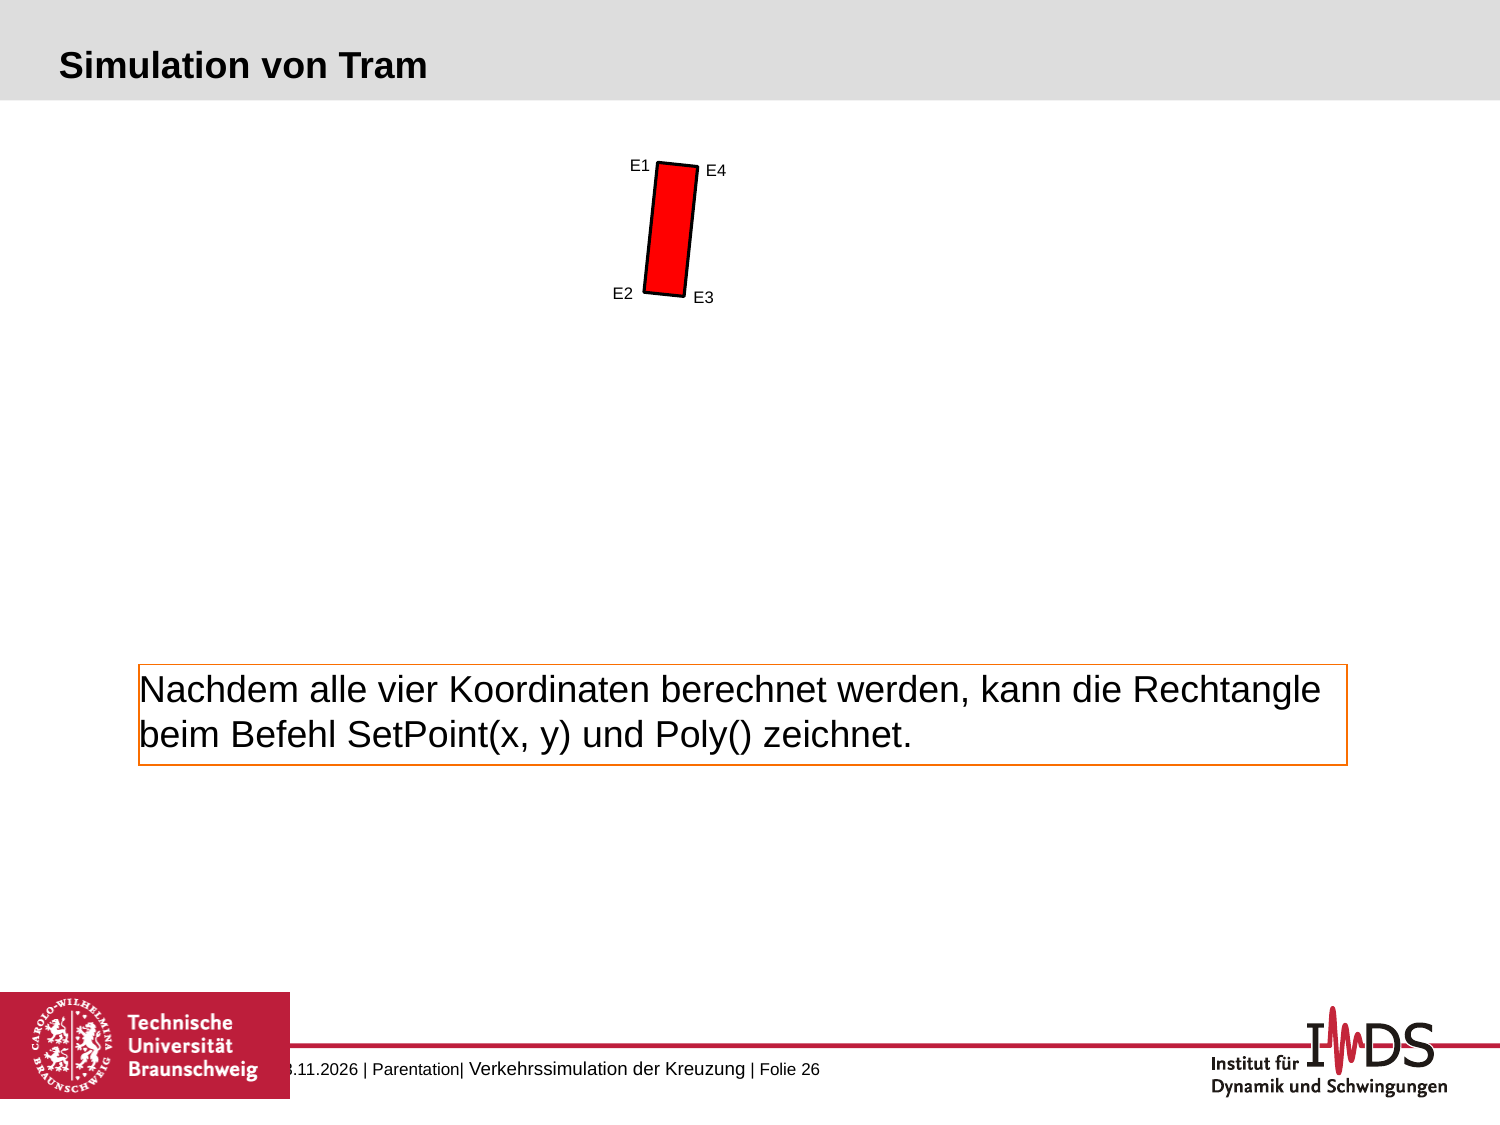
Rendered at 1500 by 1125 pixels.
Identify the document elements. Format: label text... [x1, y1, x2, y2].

text_box E4 [689, 147, 743, 192]
text_box E3 [676, 274, 731, 319]
picture [0, 992, 290, 1099]
text_box [644, 160, 697, 298]
text_box Nachdem alle vier Koordinaten berechnet werden, kann die Rechtangle beim Befehl SetPoint(x, y) und Poly() zeichnet. [138, 664, 1348, 765]
text_box E1 [613, 142, 667, 187]
title Simulation von Tram [58, 0, 1442, 101]
text_box E2 [596, 270, 650, 316]
